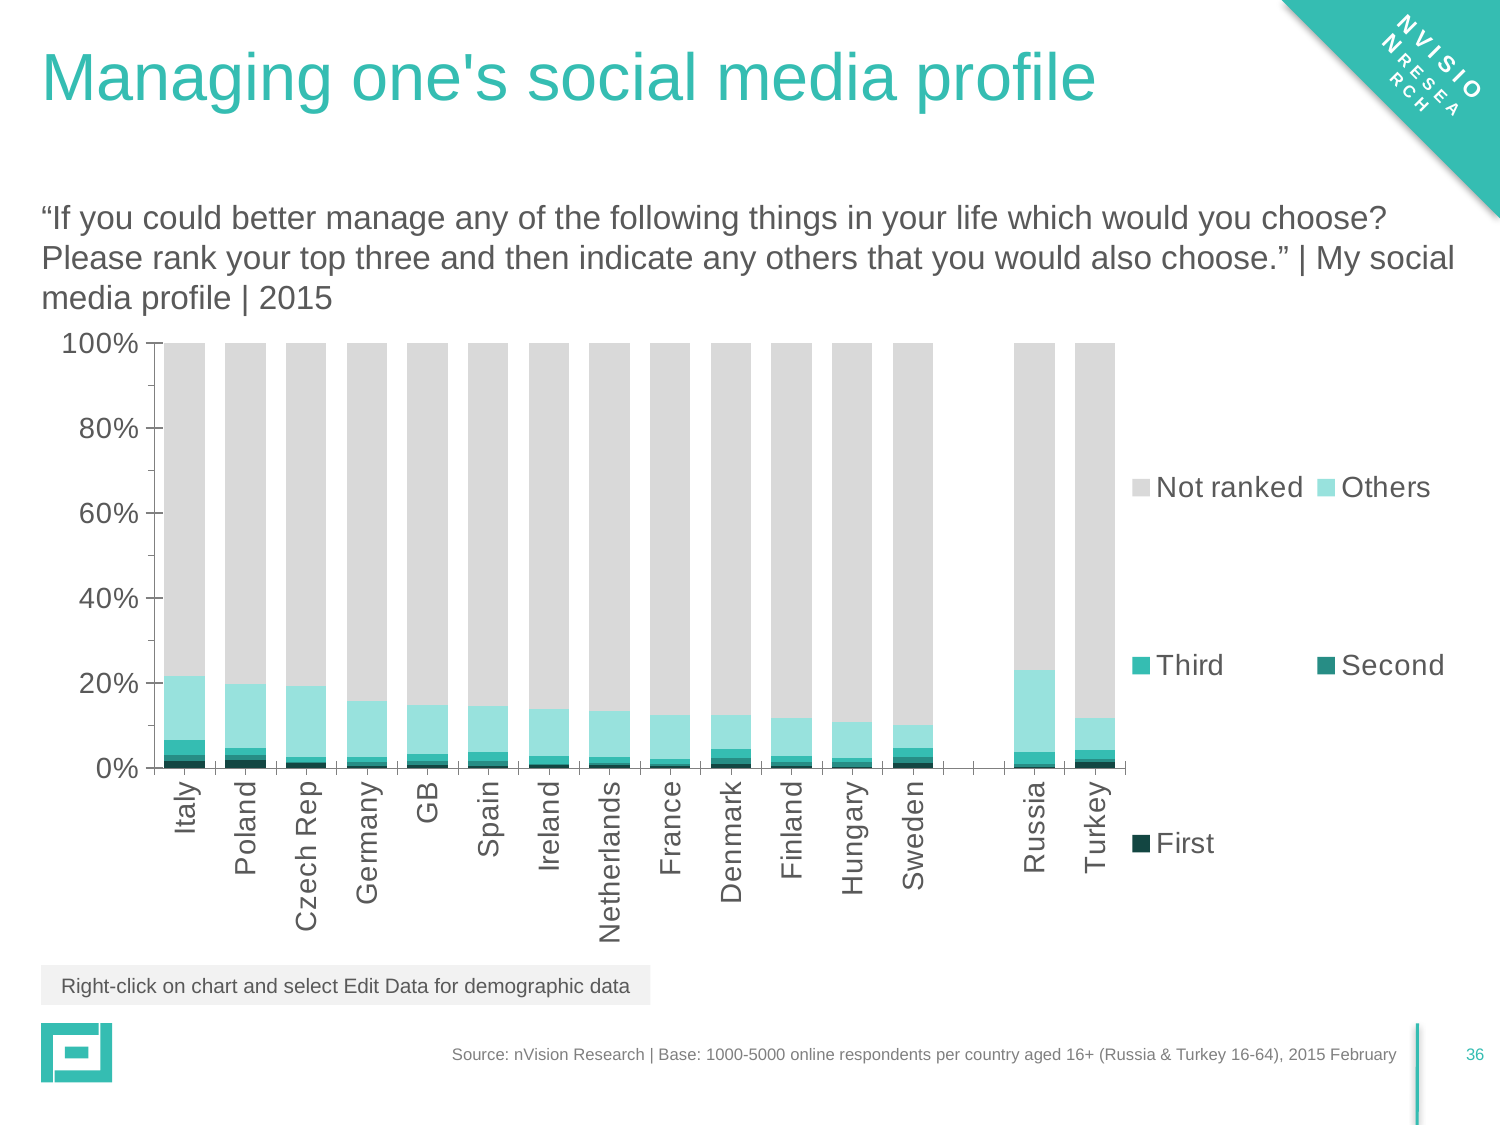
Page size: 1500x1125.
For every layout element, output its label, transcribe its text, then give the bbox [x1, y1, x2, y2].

title Managing one's social media profile [41, 42, 1276, 116]
chart [40, 326, 1460, 1006]
list Source: nVision Research | Base: 1000-5000 online respondents per country aged 16+ (Russia & Turkey 16-64), 2015 February [112, 1039, 1414, 1072]
list “If you could better manage any of the following things in your life which would you choose? Please rank your top three and then indicate any others that you would also choose.” | My social media profile | 2015 [41, 196, 1459, 318]
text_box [1281, 0, 1500, 219]
